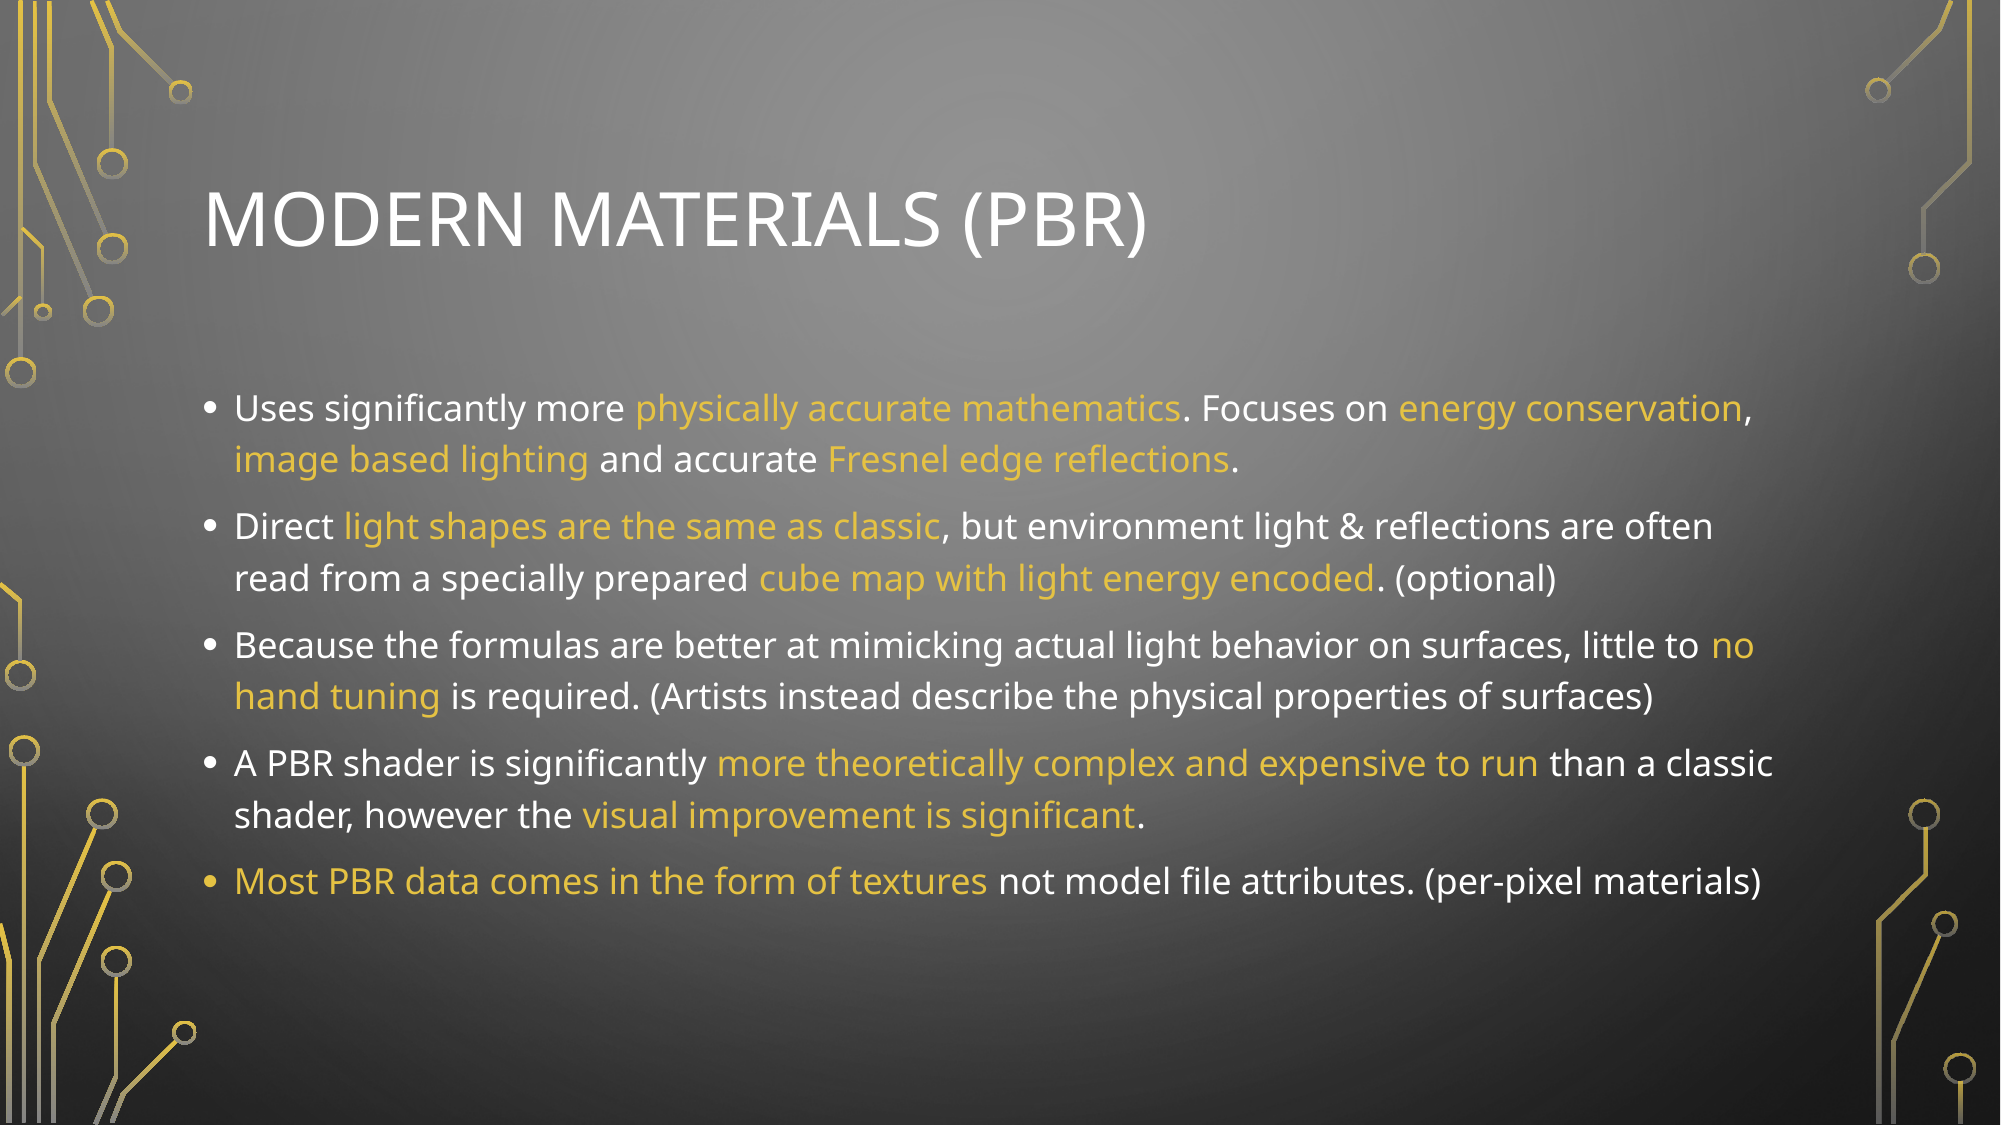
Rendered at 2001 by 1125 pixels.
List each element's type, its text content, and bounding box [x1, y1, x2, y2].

list Uses significantly more physically accurate mathematics. Focuses on energy conservation, image based lighting and accurate Fresnel edge reflections. Direct light shapes are the same as classic, but environment light & reflections are often read from a specially prepared cube map with light energy encoded. (optional) Because the formulas are better at mimicking actual light behavior on surfaces, little to no hand tuning is required. (Artists instead describe the physical properties of surfaces) A PBR shader is significantly more theoretically complex and expensive to run than a classic shader, however the visual improvement is significant. Most PBR data comes in the form of textures not model file attributes. (per-pixel materials) [187, 369, 1813, 950]
title MODERN MATERIALS (PBR) [187, 101, 1813, 344]
